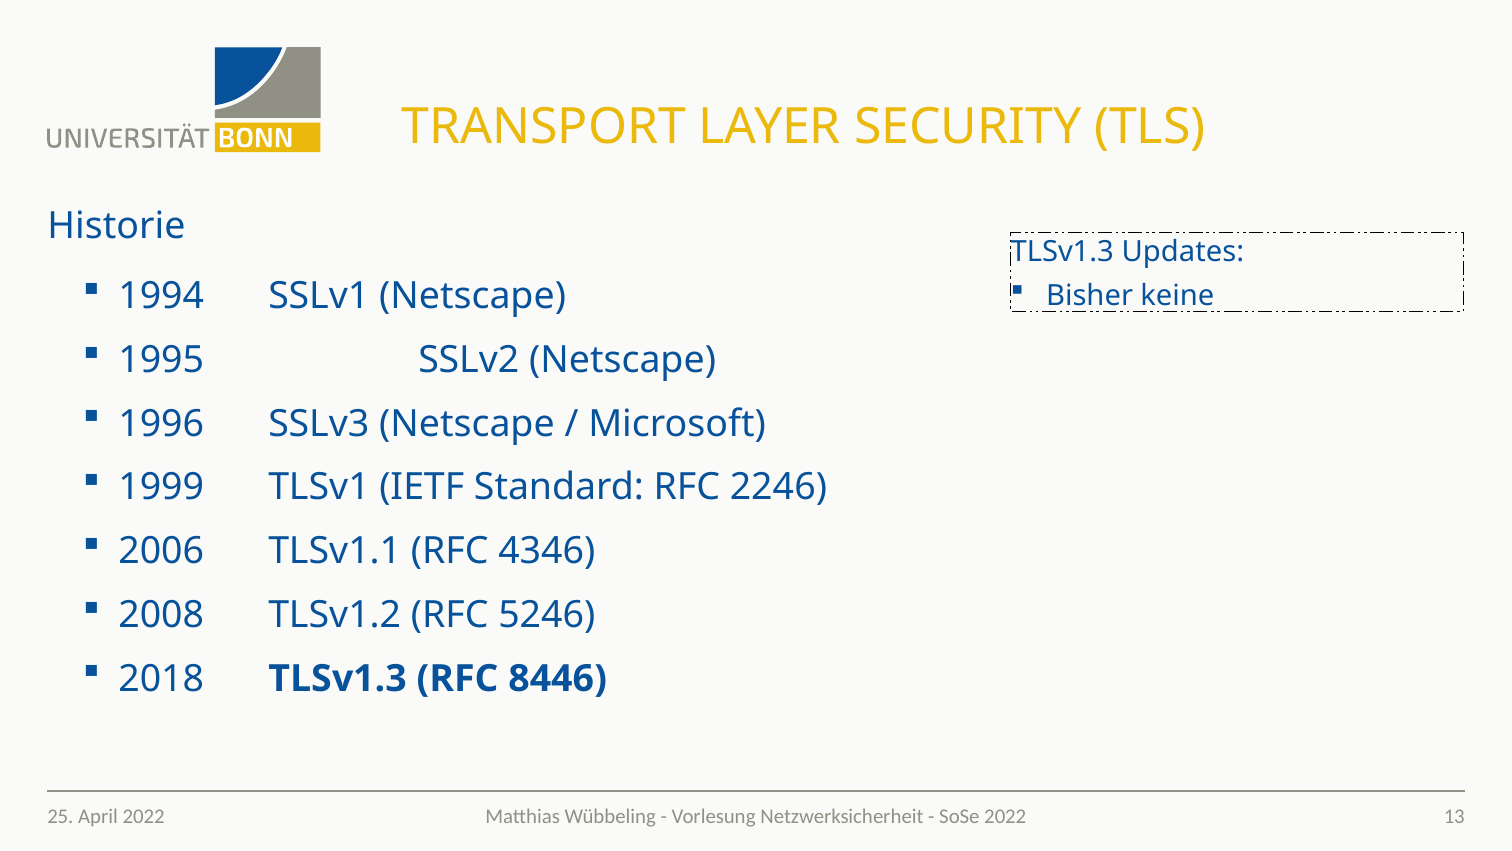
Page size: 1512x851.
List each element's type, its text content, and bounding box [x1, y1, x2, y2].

list Historie 1994 SSLv1 (Netscape) 1995 SSLv2 (Netscape) 1996 SSLv3 (Netscape / Microsoft) 1999 TLSv1 (IETF Standard: RFC 2246) 2006 TLSv1.1 (RFC 4346) 2008 TLSv1.2 (RFC 5246) 2018 TLSv1.3 (RFC 8446) [47, 200, 1465, 745]
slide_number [47, 791, 189, 839]
text_box TLSv1.3 Updates: Bisher keine [1010, 232, 1464, 312]
slide_number 13 [1370, 791, 1465, 839]
title Transport Layer Security (TLS) [401, 47, 1465, 154]
footer Matthias Wübbeling - Vorlesung Netzwerksicherheit - SoSe 2022 [342, 791, 1170, 839]
